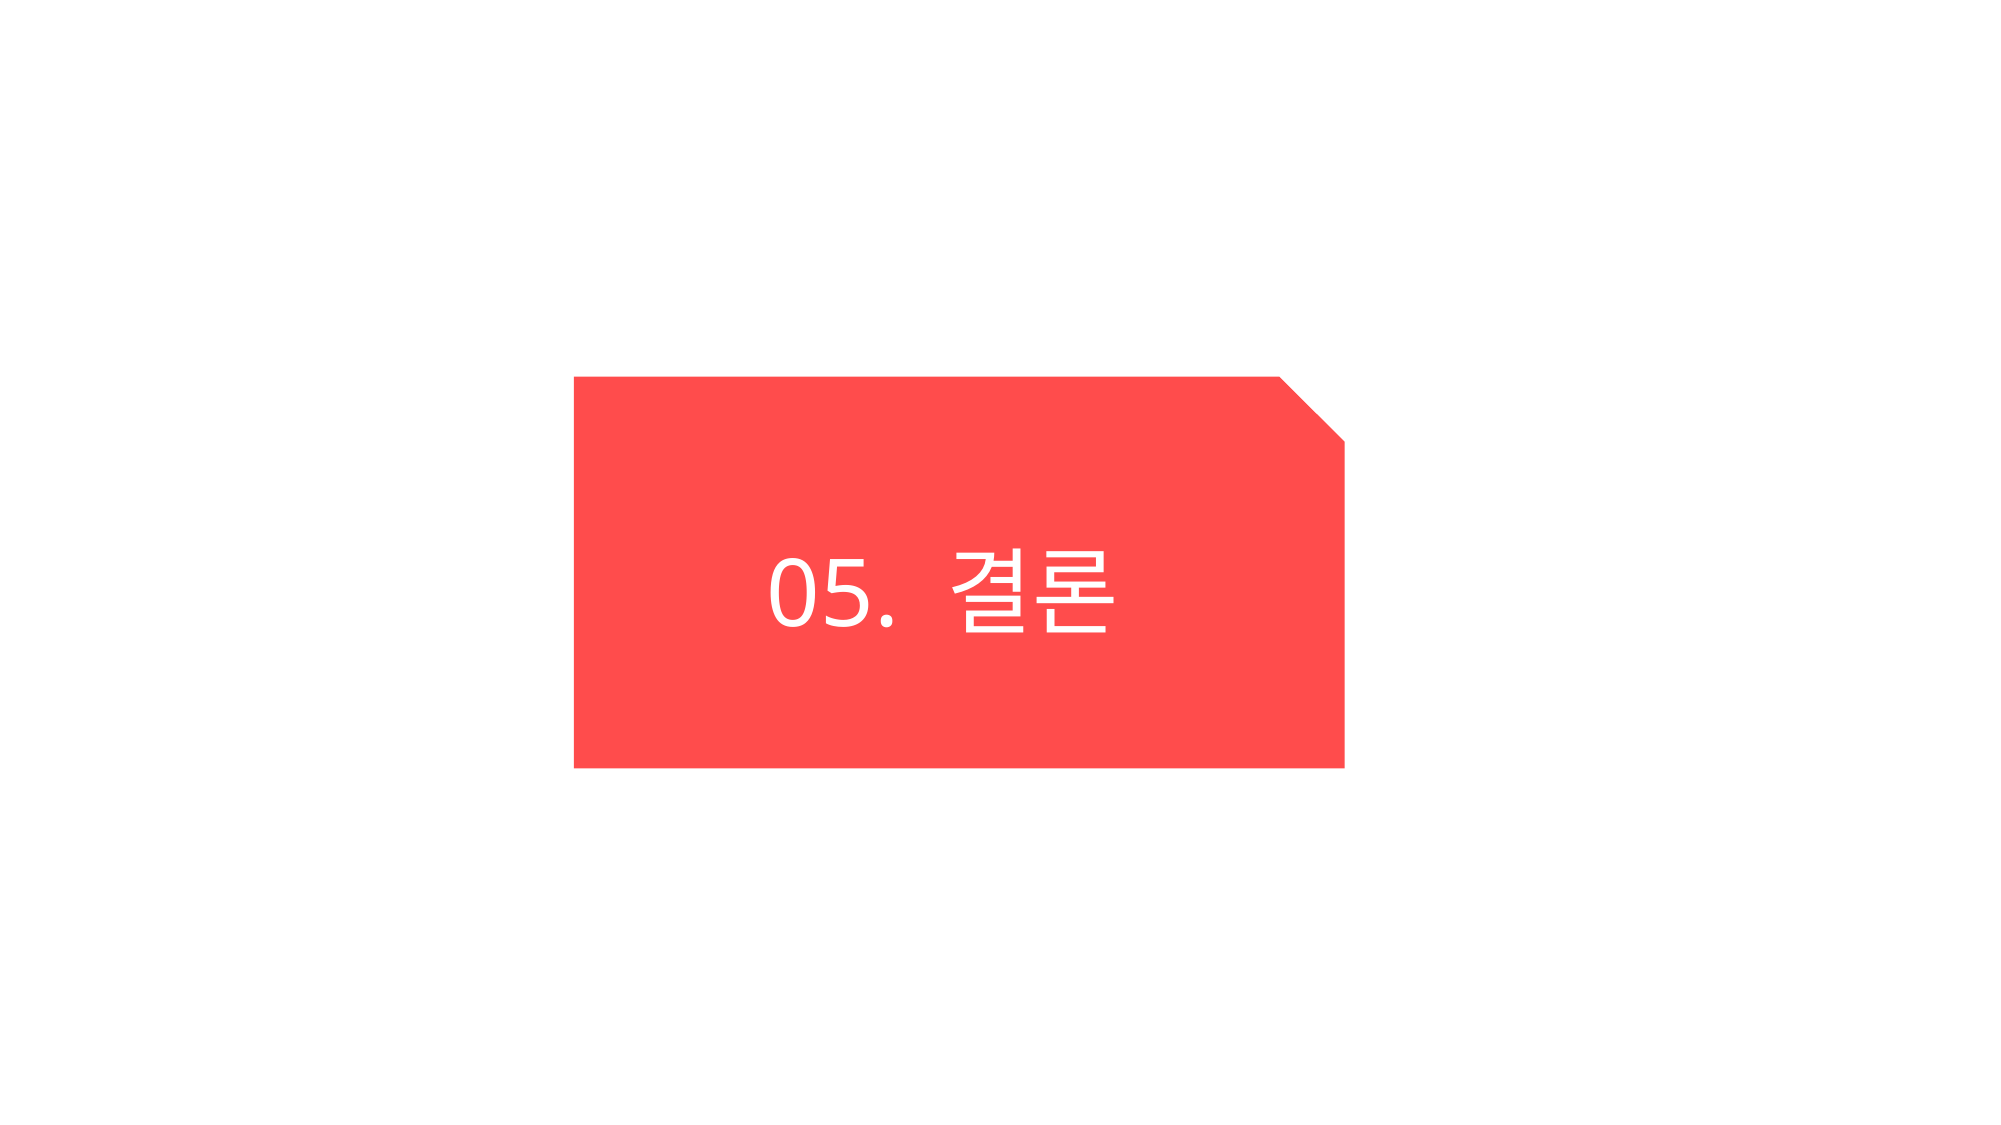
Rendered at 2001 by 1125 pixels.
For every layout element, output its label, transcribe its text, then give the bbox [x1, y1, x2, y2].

text_box 05. 결론 [572, 375, 1346, 770]
